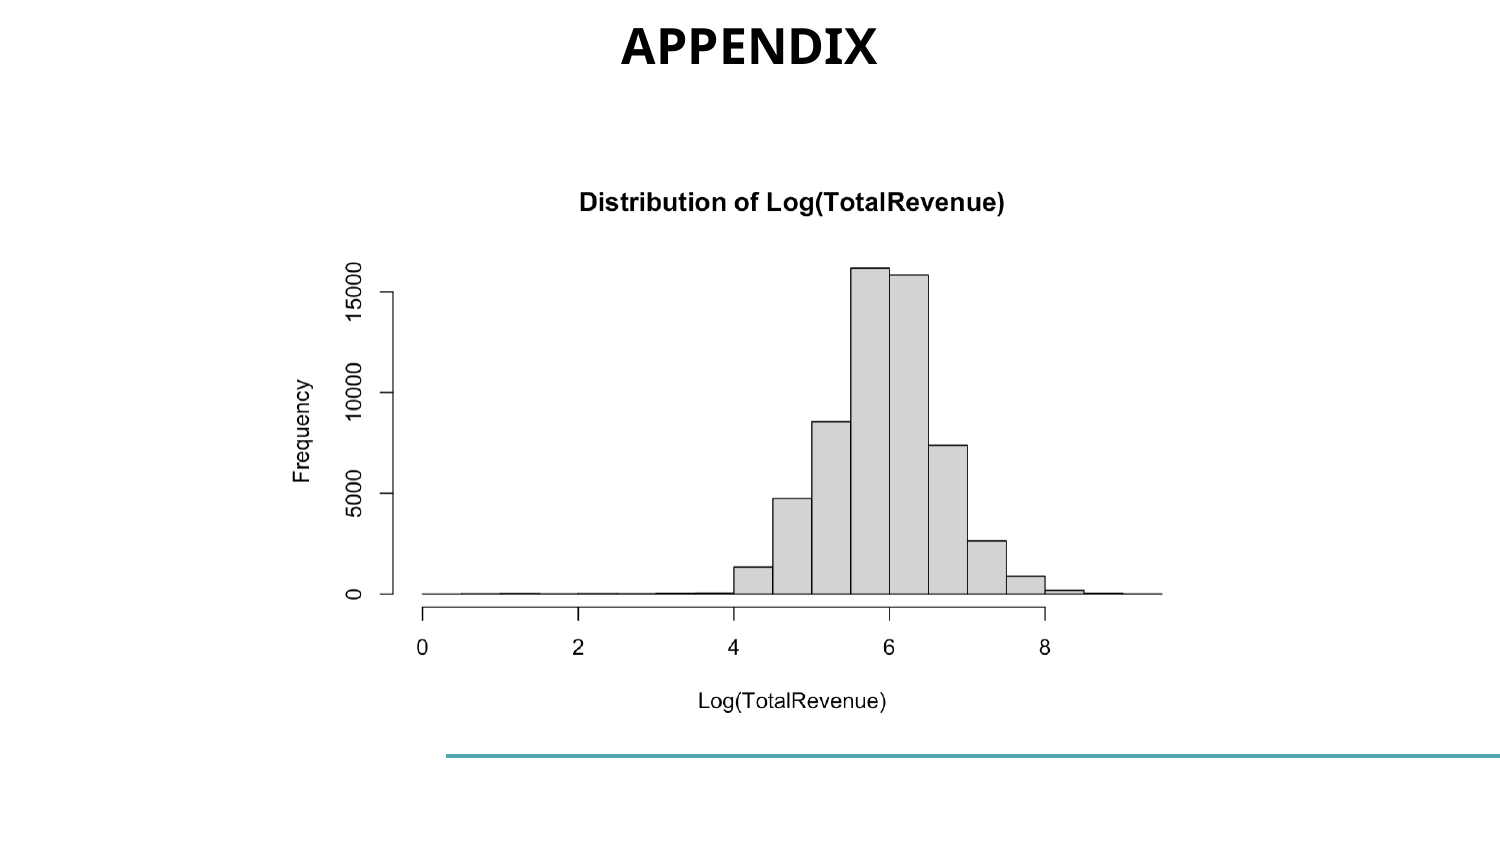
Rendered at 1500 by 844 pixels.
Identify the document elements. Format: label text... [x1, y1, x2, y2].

picture [280, 173, 1220, 734]
title APPENDIX [116, 0, 1383, 94]
